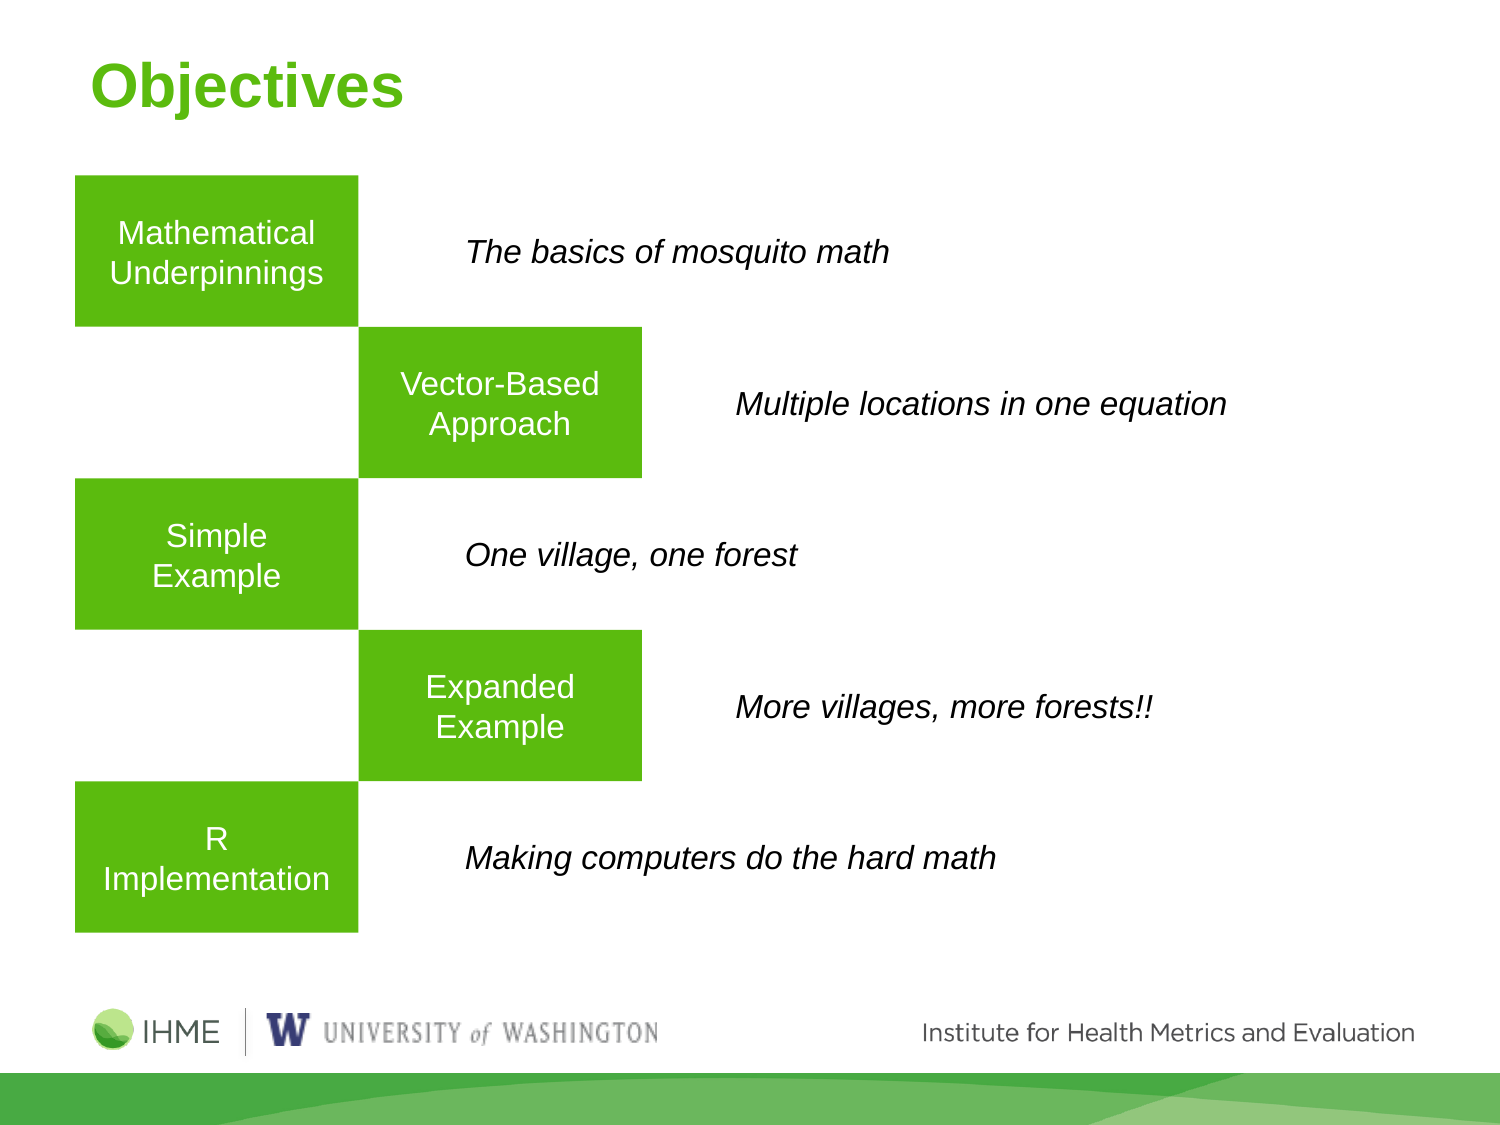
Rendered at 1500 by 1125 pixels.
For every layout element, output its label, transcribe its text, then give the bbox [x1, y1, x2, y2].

text_box More villages, more forests!! [720, 678, 1374, 733]
text_box Vector-Based Approach [356, 325, 644, 480]
text_box Simple Example [73, 476, 361, 632]
text_box Making computers do the hard math [449, 829, 1104, 884]
picture [0, 1073, 1500, 1125]
title Objectives [75, 37, 1419, 128]
text_box Multiple locations in one equation [720, 374, 1374, 430]
text_box R Implementation [73, 779, 361, 935]
picture [915, 1015, 1420, 1047]
text_box The basics of mosquito math [449, 222, 1104, 278]
text_box Expanded Example [356, 628, 644, 783]
picture [92, 1008, 219, 1050]
text_box Mathematical Underpinnings [73, 173, 361, 329]
text_box One village, one forest [449, 526, 1104, 581]
